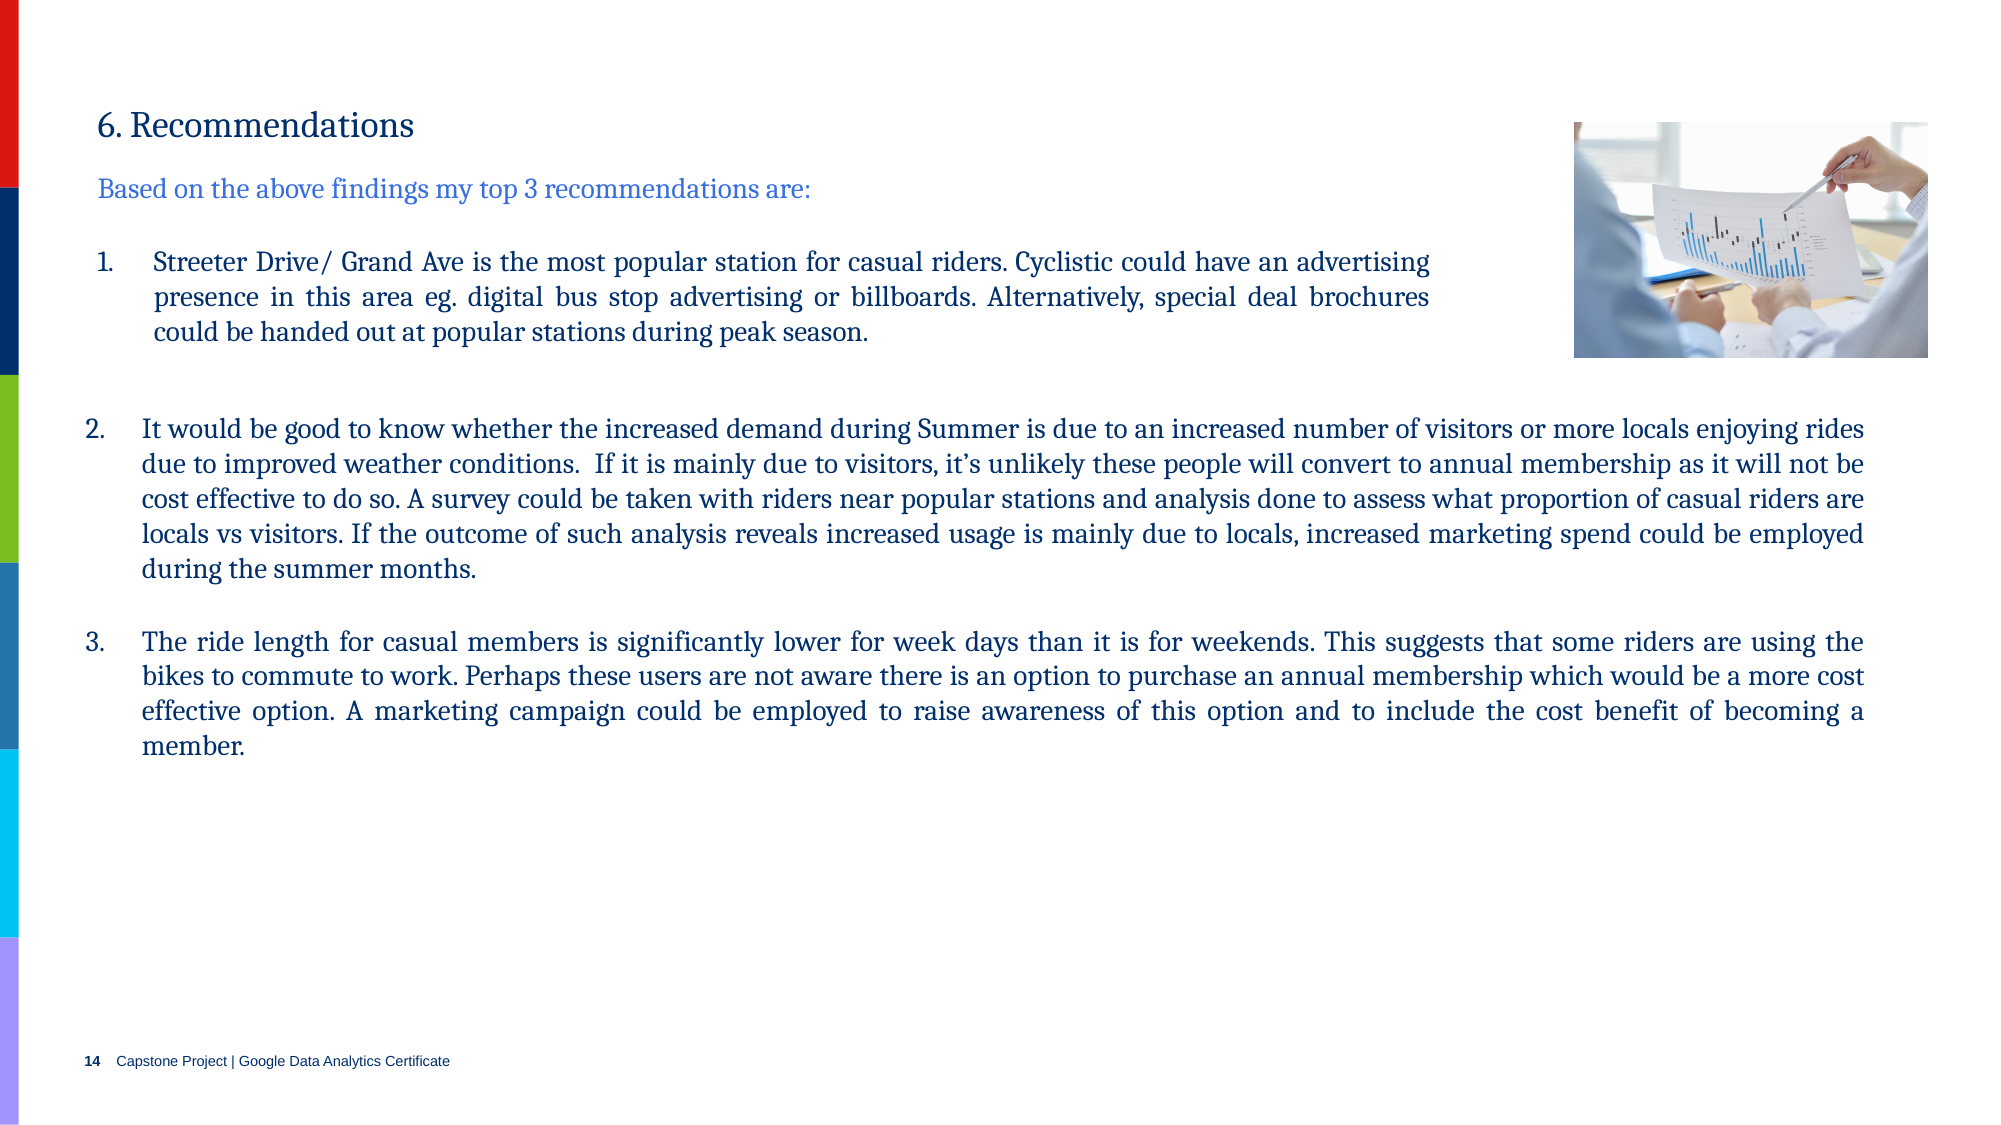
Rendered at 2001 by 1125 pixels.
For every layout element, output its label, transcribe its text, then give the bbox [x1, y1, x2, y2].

text_box Based on the above findings my top 3 recommendations are: Streeter Drive/ Grand Ave is the most popular station for casual riders. Cyclistic could have an advertising presence in this area eg. digital bus stop advertising or billboards. Alternatively, special deal brochures could be handed out at popular stations during peak season. [82, 162, 1446, 355]
footer Capstone Project | Google Data Analytics Certificate [110, 1051, 786, 1070]
slide_number 14 [35, 1052, 107, 1070]
text_box It would be good to know whether the increased demand during Summer is due to an increased number of visitors or more locals enjoying rides due to improved weather conditions. If it is mainly due to visitors, it’s unlikely these people will convert to annual membership as it will not be cost effective to do so. A survey could be taken with riders near popular stations and analysis done to assess what proportion of casual riders are locals vs visitors. If the outcome of such analysis reveals increased usage is mainly due to locals, increased marketing spend could be employed during the summer months. The ride length for casual members is significantly lower for week days than it is for weekends. This suggests that some riders are using the bikes to commute to work. Perhaps these users are not aware there is an option to purchase an annual membership which would be a more cost effective option. A marketing campaign could be employed to raise awareness of this option and to include the cost benefit of becoming a member. [70, 402, 1882, 833]
picture [1574, 122, 1928, 358]
text_box 6. Recommendations [82, 92, 819, 152]
